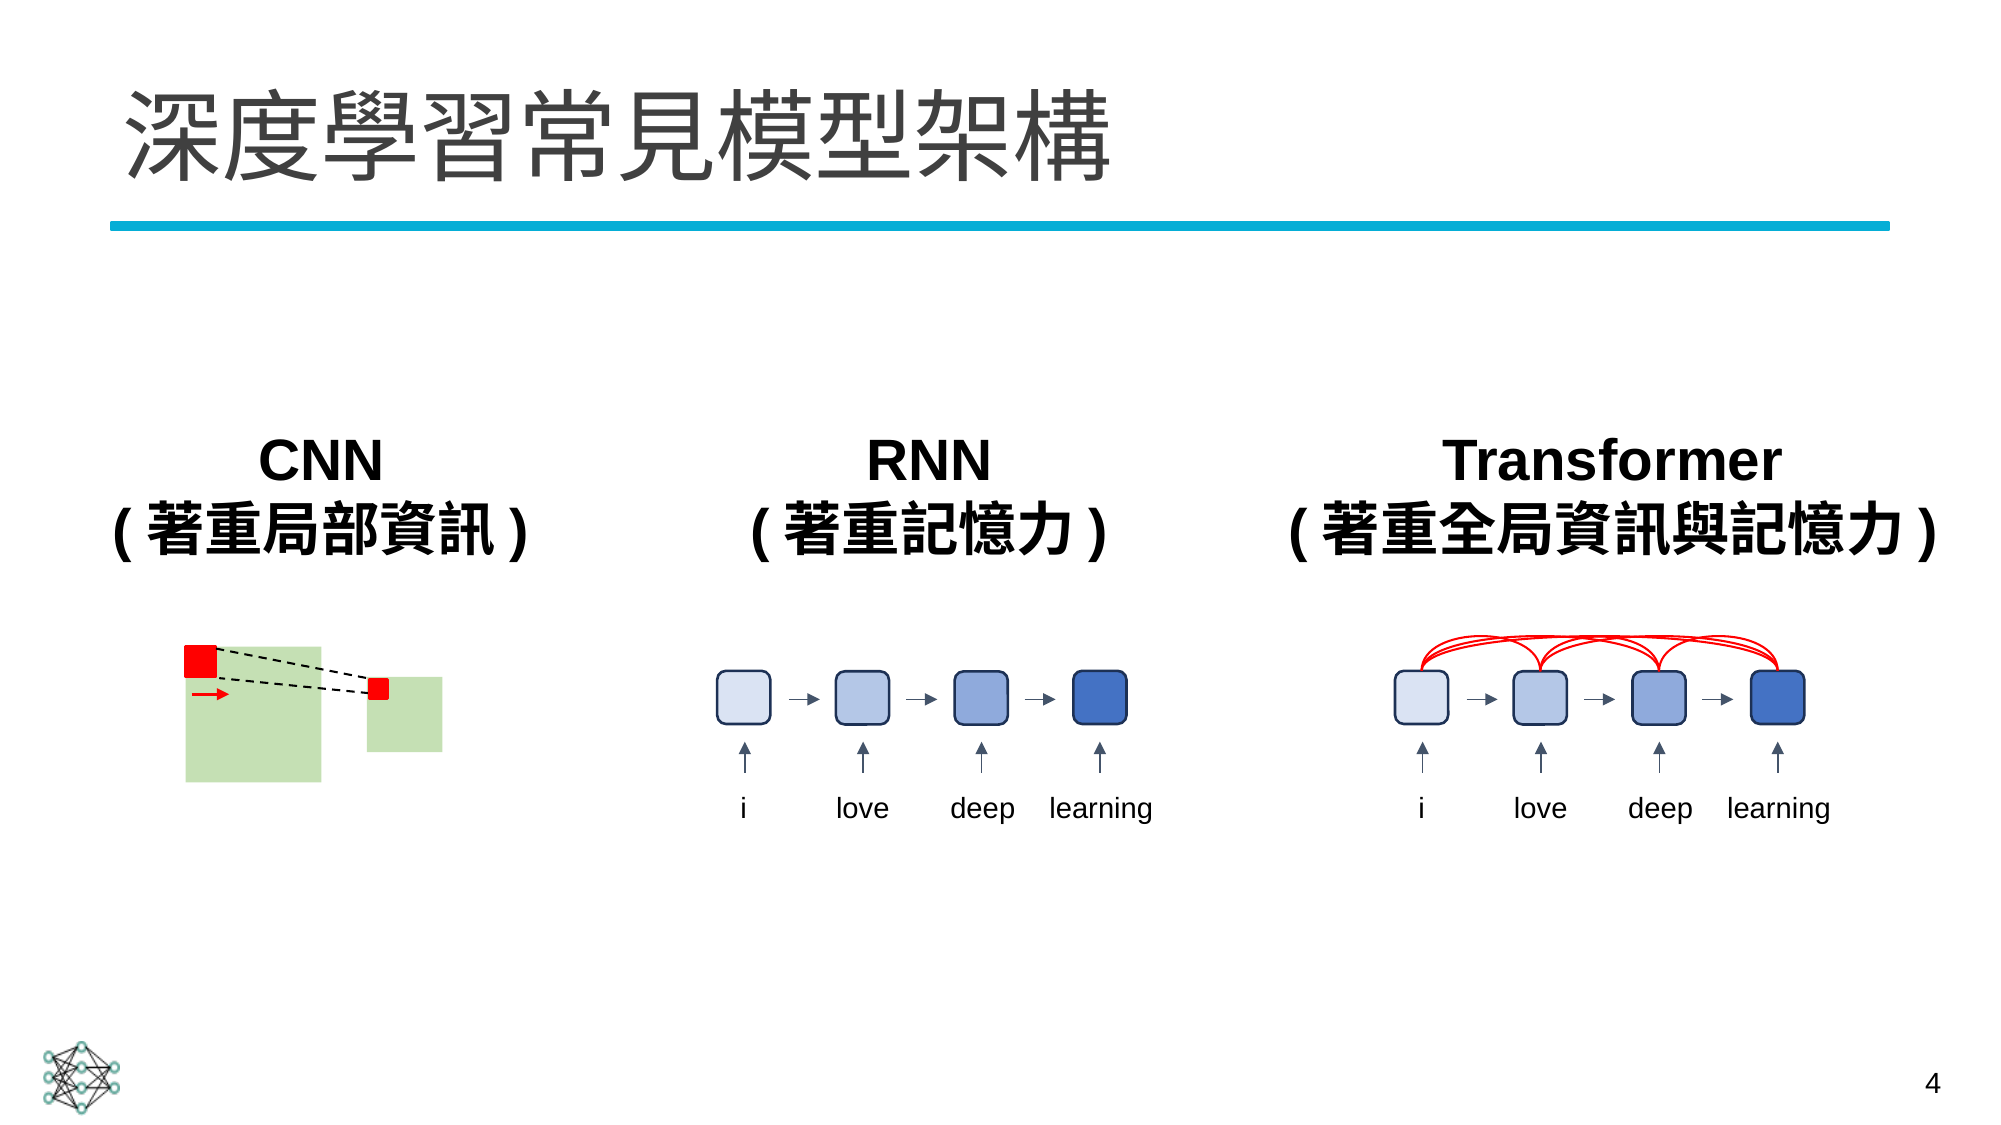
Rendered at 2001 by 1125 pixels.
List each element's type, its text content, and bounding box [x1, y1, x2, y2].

text_box i [1370, 782, 1473, 833]
picture [43, 1041, 120, 1116]
text_box Transformer (著重全局資訊與記憶力) [1264, 414, 1962, 570]
text_box love [1490, 782, 1592, 833]
text_box [834, 669, 891, 726]
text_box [218, 677, 370, 694]
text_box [215, 648, 368, 679]
text_box [184, 645, 217, 678]
text_box [715, 669, 772, 726]
text_box [1670, 670, 1687, 726]
text_box [1749, 669, 1806, 726]
text_box Stride = 2 [1660, 670, 1664, 726]
text_box [1393, 669, 1450, 726]
text_box [1631, 670, 1655, 726]
text_box RNN (著重記憶力) [700, 414, 1158, 570]
text_box deep [1611, 782, 1706, 833]
text_box [953, 670, 1010, 726]
text_box [1512, 669, 1536, 726]
text_box CNN (著重局部資訊) [88, 414, 554, 570]
table_cell 1 [194, 696, 216, 701]
text_box [1549, 669, 1569, 726]
text_box [184, 678, 323, 784]
text_box i [693, 782, 795, 833]
text_box learning [1029, 782, 1174, 833]
text_box [1072, 669, 1128, 726]
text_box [1599, 492, 1603, 850]
table_cell 0 [1660, 557, 1664, 570]
slide_number 4 [1740, 1052, 1957, 1113]
text_box learning [1706, 782, 1852, 833]
text_box love [812, 782, 914, 833]
text_box deep [922, 782, 1029, 833]
text_box [374, 678, 389, 700]
title 深度學習常見模型架構 [107, 58, 1899, 228]
text_box [366, 675, 444, 753]
